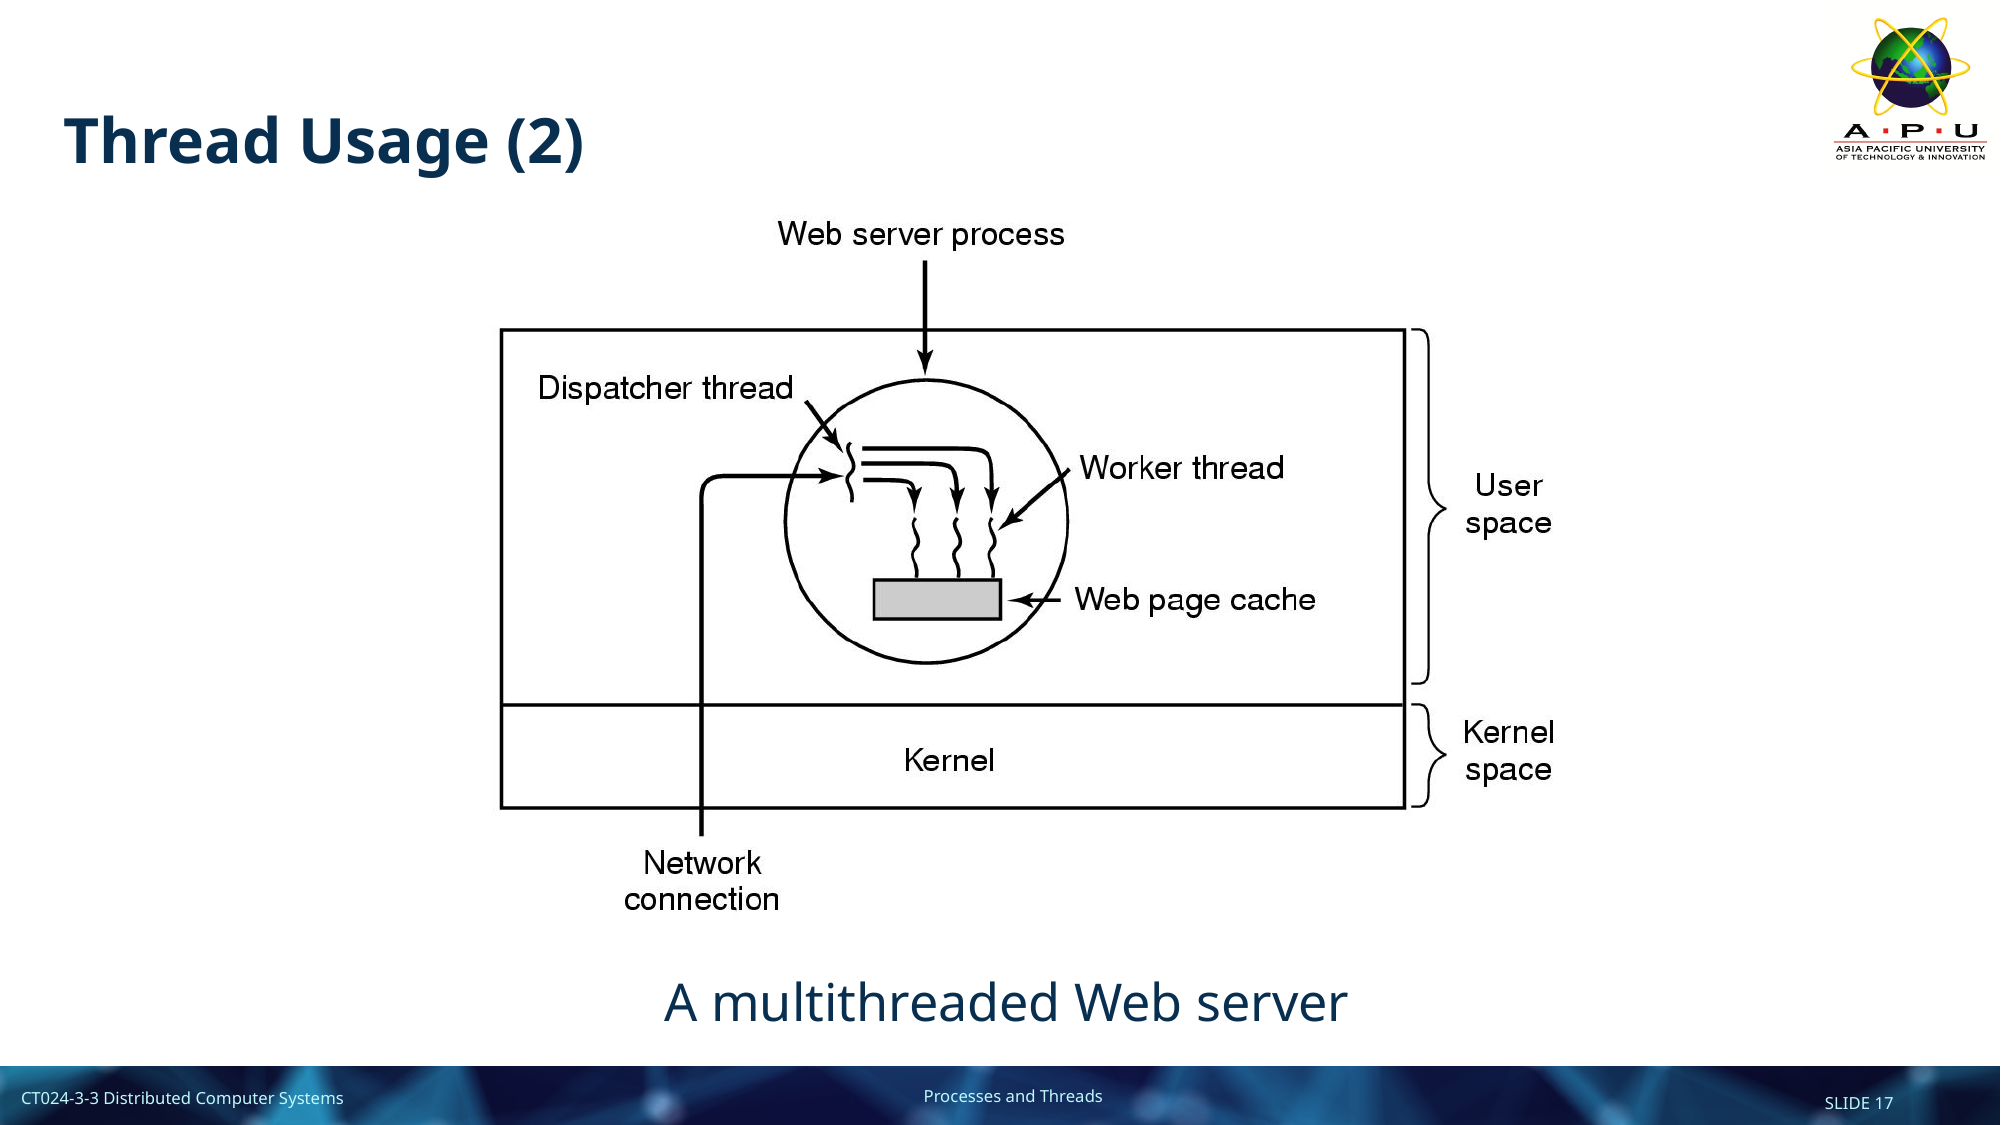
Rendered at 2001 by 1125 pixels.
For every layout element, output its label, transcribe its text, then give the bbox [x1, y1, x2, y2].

picture [492, 207, 1564, 918]
picture [0, 1066, 2000, 1125]
title Thread Usage (2) [48, 45, 1764, 233]
list A multithreaded Web server [369, 962, 1645, 1089]
picture [1822, 0, 2000, 178]
